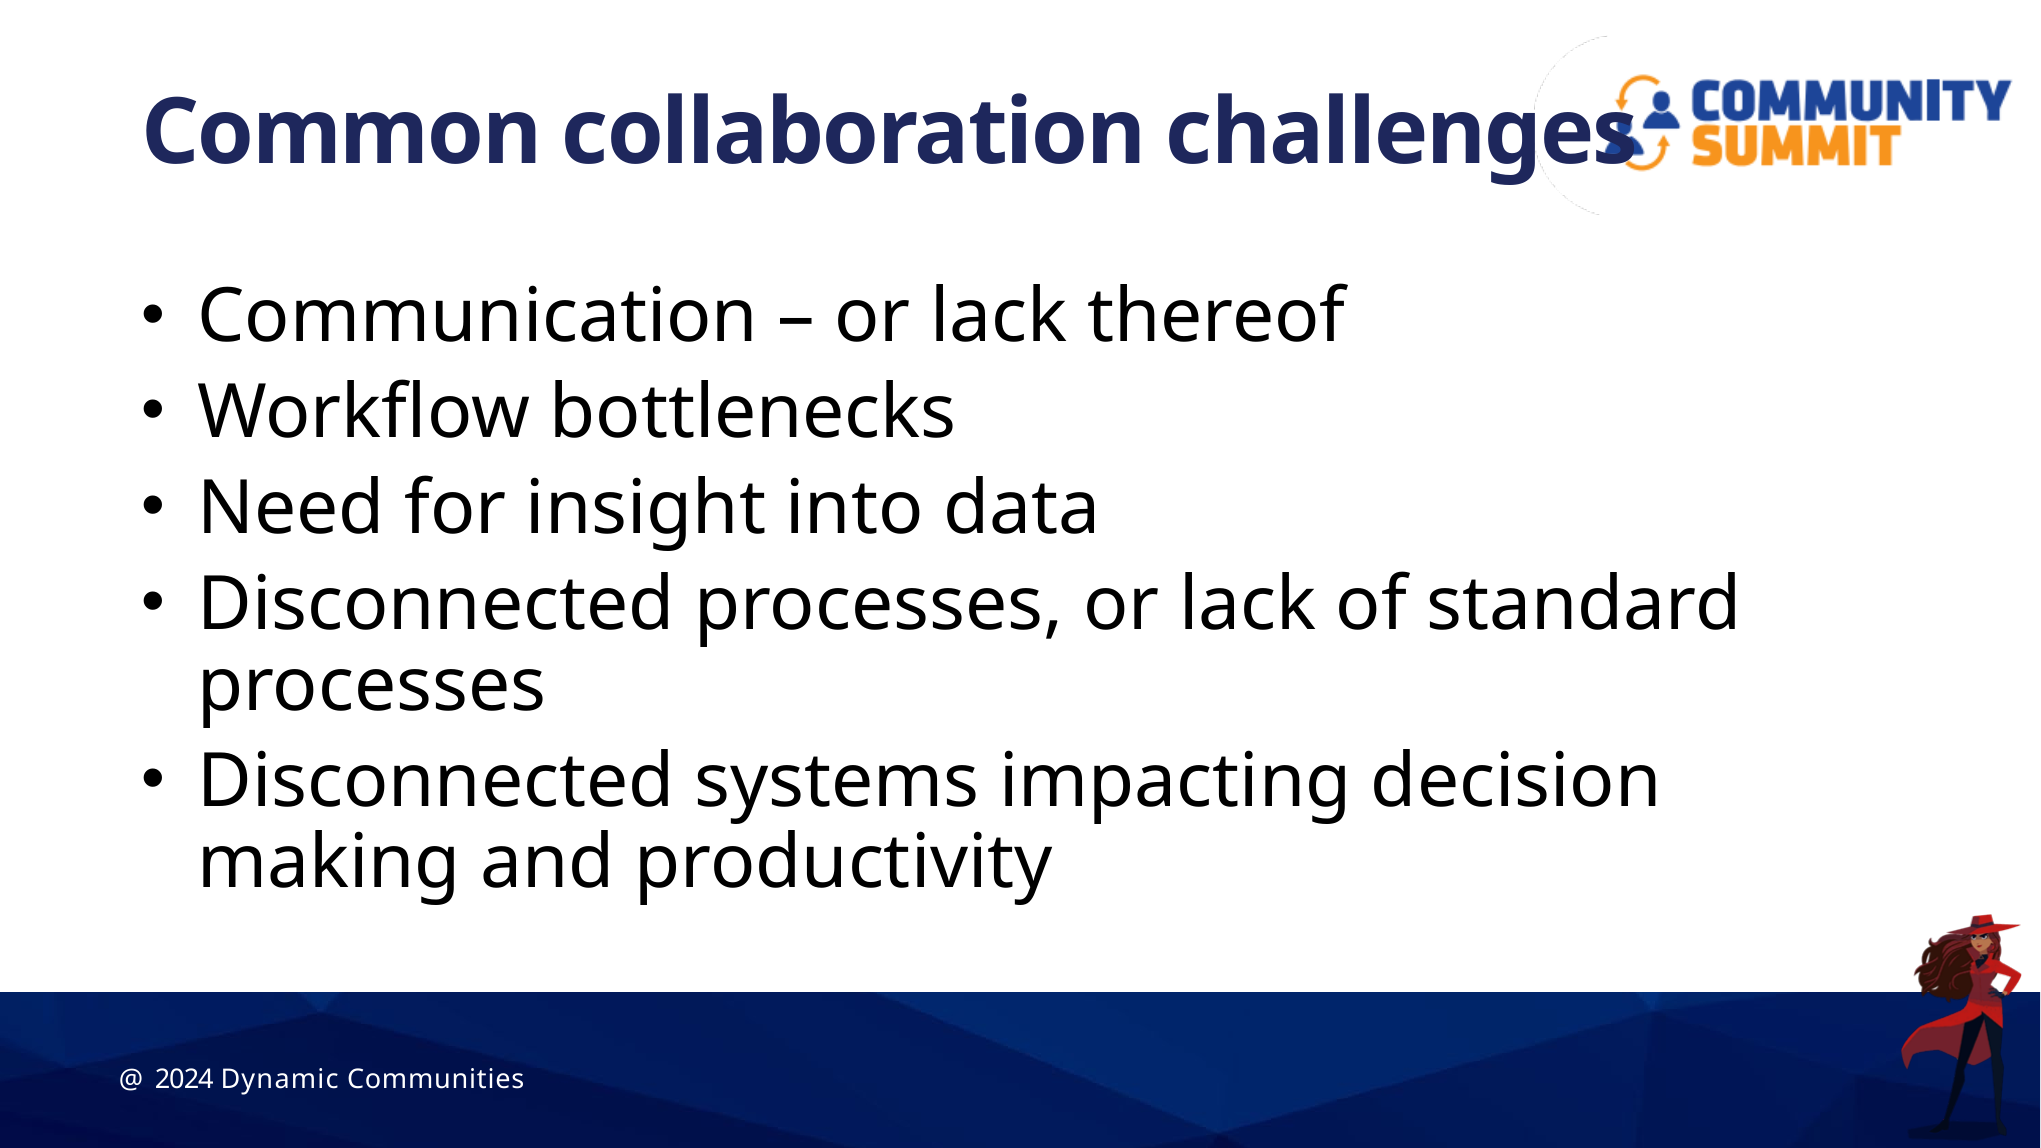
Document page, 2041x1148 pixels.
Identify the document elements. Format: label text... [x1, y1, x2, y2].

picture [0, 909, 2041, 1148]
title Common collaboration challenges [117, 75, 1917, 193]
list Communication – or lack thereof Workflow bottlenecks Need for insight into data Disconnected processes, or lack of standard processes Disconnected systems impacting decision making and productivity [117, 261, 1917, 924]
